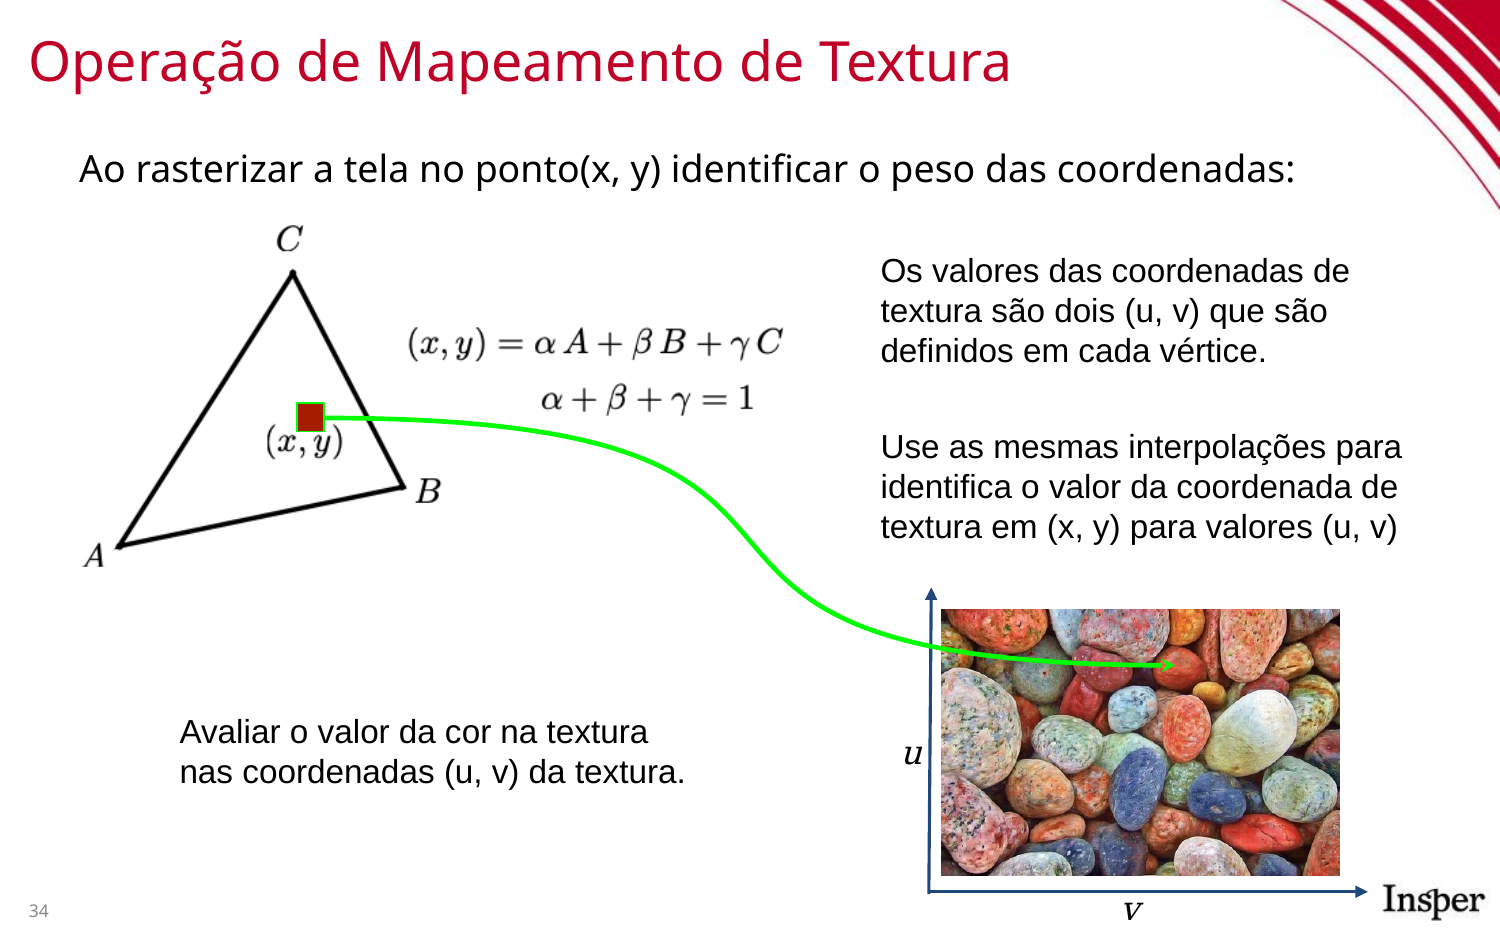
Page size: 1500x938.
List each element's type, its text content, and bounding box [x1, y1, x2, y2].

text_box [928, 674, 932, 894]
text_box u [900, 731, 923, 772]
list Ao rasterizar a tela no ponto(x, y) identificar o peso das coordenadas: [64, 137, 1447, 876]
text_box Os valores das coordenadas de textura são dois (u, v) que são definidos em cada vértice. Use as mesmas interpolações para identifica o valor da coordenada de textura em (x, y) para valores (u, v) [865, 233, 1470, 561]
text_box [322, 417, 1176, 666]
picture [77, 205, 794, 581]
picture [249, 0, 1500, 938]
slide_number 34 [0, 887, 78, 938]
title Operação de Mapeamento de Textura [13, 18, 1397, 104]
text_box Avaliar o valor da cor na textura nas coordenadas (u, v) da textura. [164, 695, 707, 806]
text_box v [1120, 899, 1161, 928]
